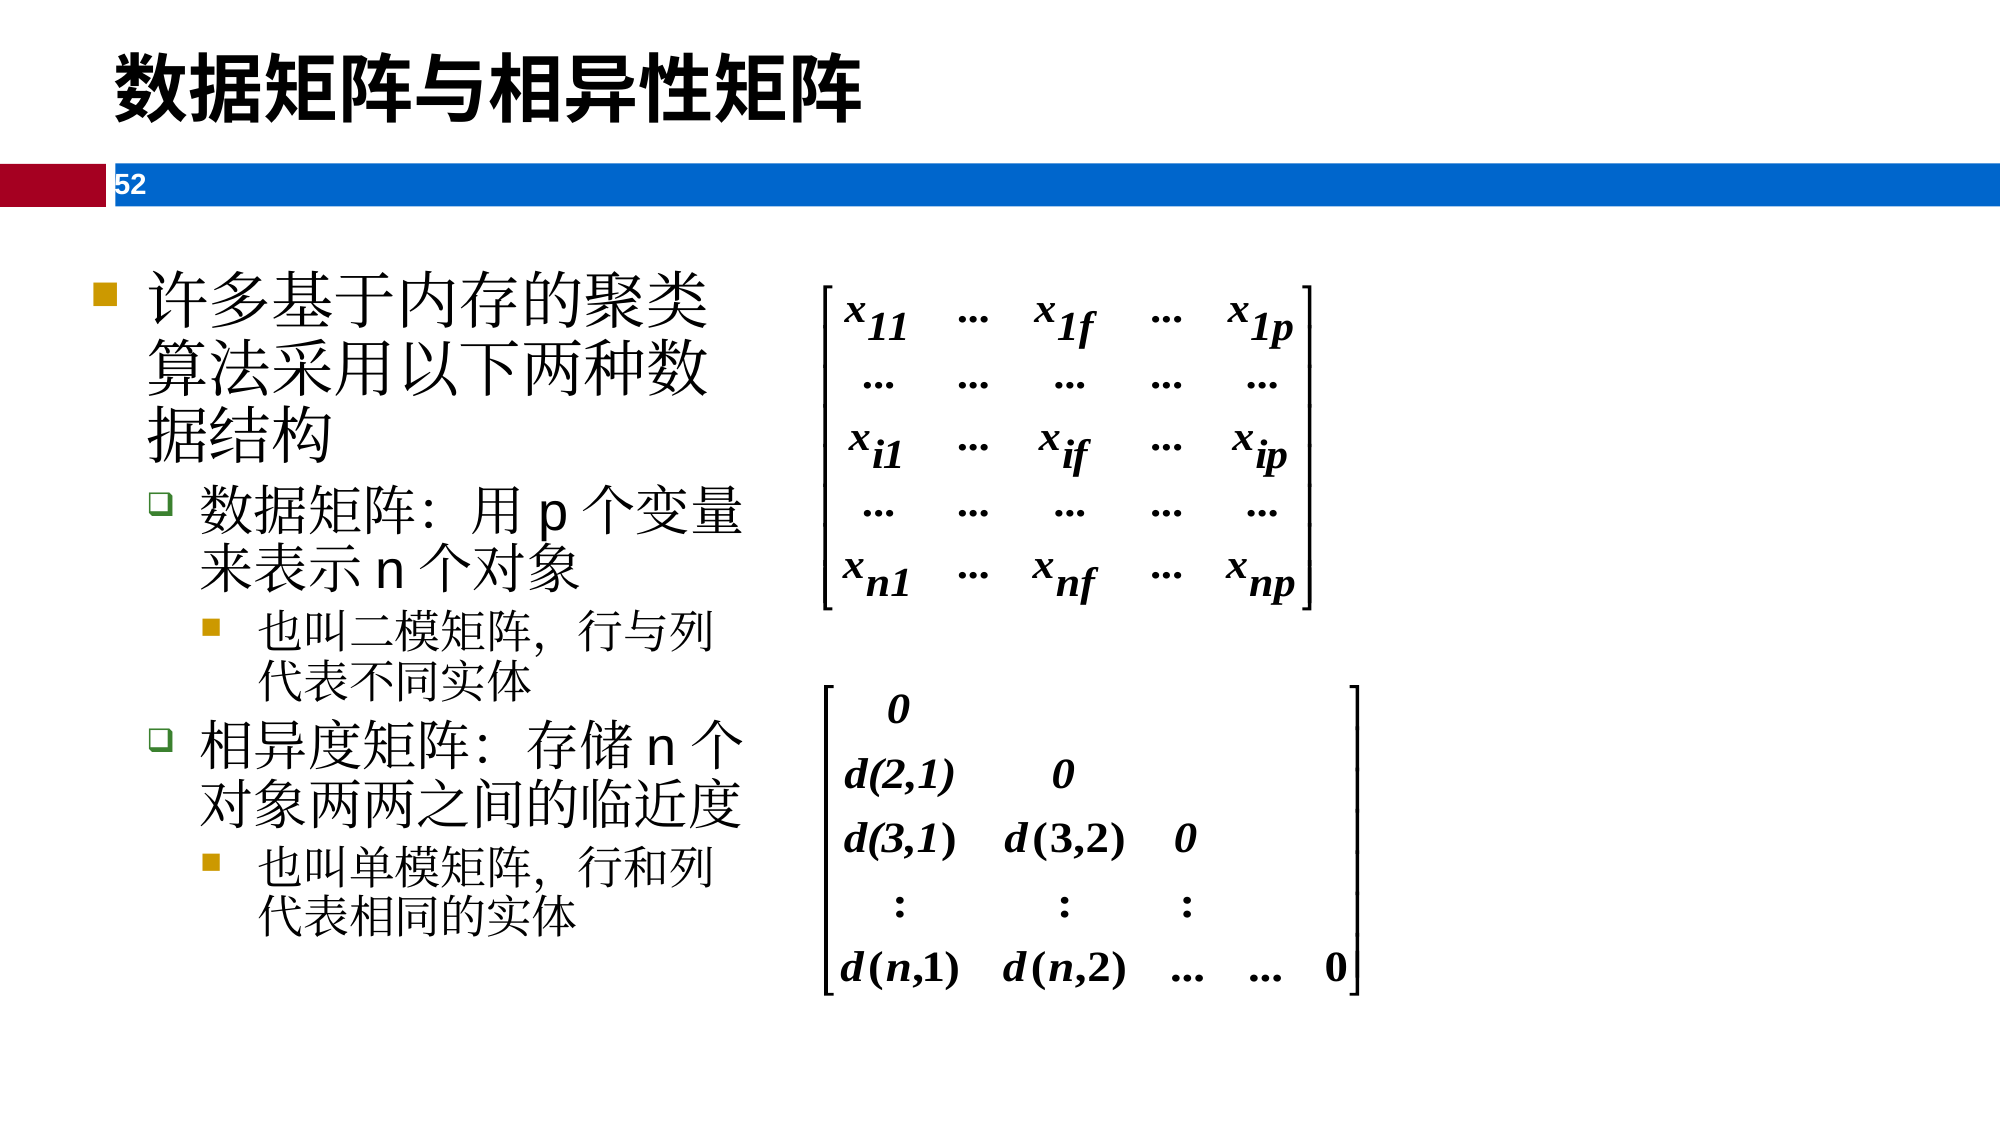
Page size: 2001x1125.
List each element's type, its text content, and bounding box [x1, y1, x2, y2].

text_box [813, 278, 1327, 617]
text_box 许多基于内存的聚类算法采用以下两种数据结构 数据矩阵：用p个变量来表示n个对象 也叫二模矩阵，行与列代表不同实体 相异度矩阵：存储n个对象两两之间的临近度 也叫单模矩阵，行和列代表相同的实体 [74, 262, 762, 1006]
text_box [813, 678, 1377, 1003]
text_box 数据矩阵与相异性矩阵 [98, 15, 1529, 158]
